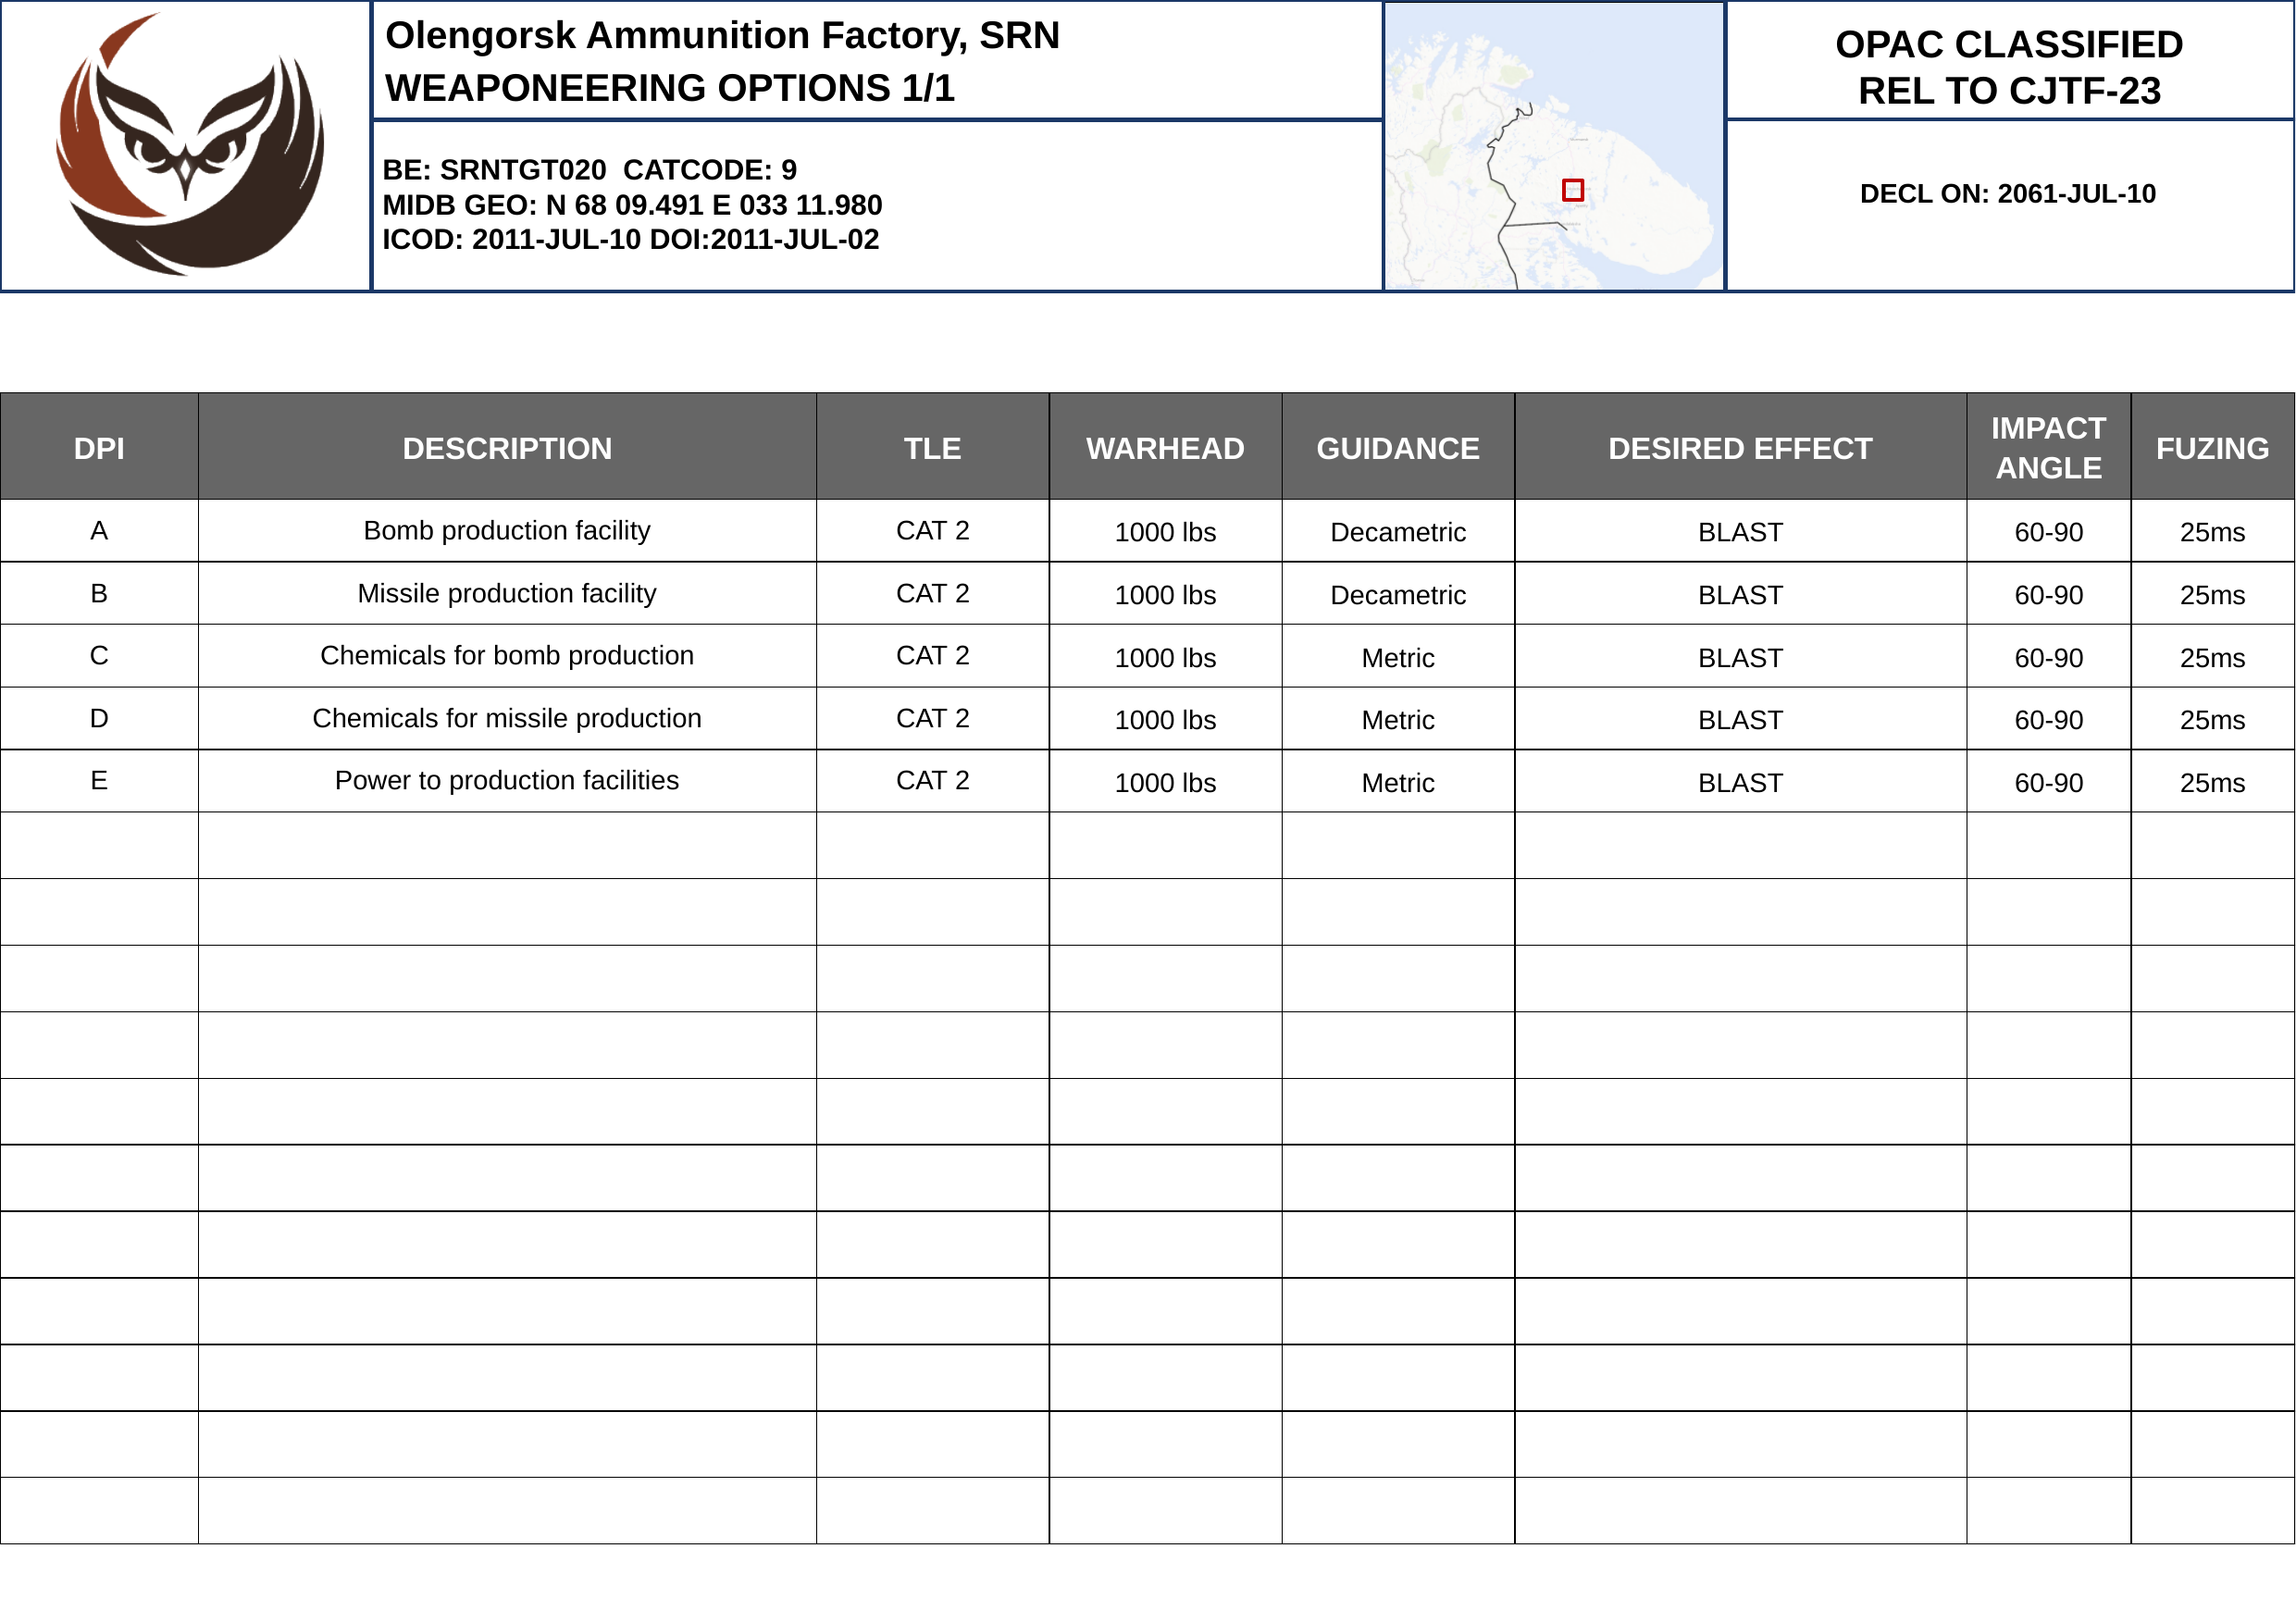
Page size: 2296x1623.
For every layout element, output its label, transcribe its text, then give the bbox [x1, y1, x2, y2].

table_cell [1283, 1012, 1514, 1078]
table_cell [2132, 812, 2294, 878]
table_header FUZING [2132, 393, 2294, 499]
table_cell [1516, 879, 1967, 945]
table_cell CAT 2 [817, 625, 1049, 687]
table_cell A [1, 500, 198, 561]
table_cell [2132, 879, 2294, 945]
table_cell 25ms [2132, 750, 2294, 812]
table_cell [1283, 1345, 1514, 1410]
table_cell Bomb production facility [199, 500, 816, 561]
table_cell [1967, 1279, 2130, 1344]
table_cell [199, 1345, 816, 1410]
table_cell 60-90 [1967, 750, 2130, 812]
table_cell [1, 946, 198, 1011]
table_cell [1516, 1146, 1967, 1210]
table_cell [1283, 1079, 1514, 1144]
table_cell [199, 1212, 816, 1277]
table_cell [1283, 1212, 1514, 1277]
table_cell [2132, 1478, 2294, 1543]
table_cell Missile production facility [199, 563, 816, 624]
table_cell [1050, 1345, 1282, 1410]
table_cell 25ms [2132, 563, 2294, 624]
table_cell 25ms [2132, 625, 2294, 687]
table_cell [1967, 1412, 2130, 1477]
table_cell [1, 879, 198, 945]
table_cell [1283, 1478, 1514, 1543]
table_cell BLAST [1516, 625, 1967, 687]
table_cell [1, 1279, 198, 1344]
table_cell [2132, 1212, 2294, 1277]
table_cell E [1, 750, 198, 812]
table_cell Decametric [1283, 500, 1514, 561]
table_cell 60-90 [1967, 625, 2130, 687]
table_cell [1, 1012, 198, 1078]
table_cell [1967, 1478, 2130, 1543]
table_cell [1050, 1012, 1282, 1078]
table_cell [2132, 1345, 2294, 1410]
table_cell [199, 1478, 816, 1543]
table_cell 25ms [2132, 500, 2294, 561]
table_cell [1516, 1478, 1967, 1543]
table_cell Power to production facilities [199, 750, 816, 812]
table_cell [1, 1146, 198, 1210]
table_header IMPACT ANGLE [1967, 393, 2130, 499]
table_cell [817, 1279, 1049, 1344]
table_cell 1000 lbs [1050, 625, 1282, 687]
table_cell 60-90 [1967, 563, 2130, 624]
table_cell [1967, 1345, 2130, 1410]
table_cell [199, 1012, 816, 1078]
table_cell [817, 1478, 1049, 1543]
table_cell [1050, 1478, 1282, 1543]
table_cell [1967, 1146, 2130, 1210]
table_header DESCRIPTION [199, 393, 816, 499]
table_cell [817, 812, 1049, 878]
table_cell BLAST [1516, 563, 1967, 624]
table_cell [1516, 1012, 1967, 1078]
table_cell [199, 1146, 816, 1210]
table_cell [1516, 946, 1967, 1011]
table_cell [1, 1079, 198, 1144]
table_cell Metric [1283, 750, 1514, 812]
table_cell [1050, 879, 1282, 945]
table_cell [1050, 1079, 1282, 1144]
table_header DPI [1, 393, 198, 499]
table_cell [1283, 812, 1514, 878]
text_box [0, 0, 2296, 302]
table_cell BLAST [1516, 500, 1967, 561]
table_cell [817, 946, 1049, 1011]
table_header GUIDANCE [1283, 393, 1514, 499]
table_cell [1516, 812, 1967, 878]
table_cell 1000 lbs [1050, 563, 1282, 624]
table_cell Chemicals for bomb production [199, 625, 816, 687]
table_cell [1967, 812, 2130, 878]
table_header TLE [817, 393, 1049, 499]
table_cell [1050, 812, 1282, 878]
table_cell 1000 lbs [1050, 500, 1282, 561]
table_cell [1283, 946, 1514, 1011]
table_cell Decametric [1283, 563, 1514, 624]
table_cell C [1, 625, 198, 687]
table_cell [817, 879, 1049, 945]
table_cell 1000 lbs [1050, 688, 1282, 749]
table_cell [1283, 1412, 1514, 1477]
table_cell [1516, 1212, 1967, 1277]
table_cell [1516, 1345, 1967, 1410]
table_cell [1967, 946, 2130, 1011]
table_cell B [1, 563, 198, 624]
table_cell [817, 1345, 1049, 1410]
table_cell [1283, 1146, 1514, 1210]
table_cell BLAST [1516, 688, 1967, 749]
table_cell [1, 1412, 198, 1477]
table_cell [1967, 1012, 2130, 1078]
table_cell CAT 2 [817, 563, 1049, 624]
table_cell [2132, 1079, 2294, 1144]
table_cell [199, 879, 816, 945]
table_cell [817, 1146, 1049, 1210]
table_cell [1283, 879, 1514, 945]
table_cell [1, 1478, 198, 1543]
table_cell [817, 1412, 1049, 1477]
table_cell [1, 1212, 198, 1277]
table_cell [2132, 1146, 2294, 1210]
table_cell [199, 1279, 816, 1344]
table_cell Metric [1283, 688, 1514, 749]
table_cell [2132, 946, 2294, 1011]
table_cell 25ms [2132, 688, 2294, 749]
table_cell [1516, 1412, 1967, 1477]
table_cell [1967, 1079, 2130, 1144]
table_header WARHEAD [1050, 393, 1282, 499]
table_cell [817, 1012, 1049, 1078]
table_cell Metric [1283, 625, 1514, 687]
table_cell [2132, 1412, 2294, 1477]
table_cell [2132, 1012, 2294, 1078]
table_cell 60-90 [1967, 688, 2130, 749]
table_cell BLAST [1516, 750, 1967, 812]
table_cell [1050, 946, 1282, 1011]
table_cell [817, 1079, 1049, 1144]
table_cell CAT 2 [817, 500, 1049, 561]
table_cell [1050, 1212, 1282, 1277]
table_cell [1050, 1279, 1282, 1344]
table_cell [199, 1079, 816, 1144]
table_header DESIRED EFFECT [1516, 393, 1967, 499]
table_cell [1516, 1279, 1967, 1344]
table_cell 1000 lbs [1050, 750, 1282, 812]
table_cell [1, 812, 198, 878]
table_cell [199, 812, 816, 878]
table_cell [1050, 1146, 1282, 1210]
table_cell [1, 1345, 198, 1410]
table_cell D [1, 688, 198, 749]
table_cell [1050, 1412, 1282, 1477]
table_cell [1967, 879, 2130, 945]
table_cell [1967, 1212, 2130, 1277]
table_cell [199, 1412, 816, 1477]
table_cell 60-90 [1967, 500, 2130, 561]
table_cell Chemicals for missile production [199, 688, 816, 749]
table_cell CAT 2 [817, 688, 1049, 749]
table_cell [199, 946, 816, 1011]
table_cell [1283, 1279, 1514, 1344]
table_cell [2132, 1279, 2294, 1344]
table_cell [817, 1212, 1049, 1277]
table_cell CAT 2 [817, 750, 1049, 812]
table_cell [1516, 1079, 1967, 1144]
